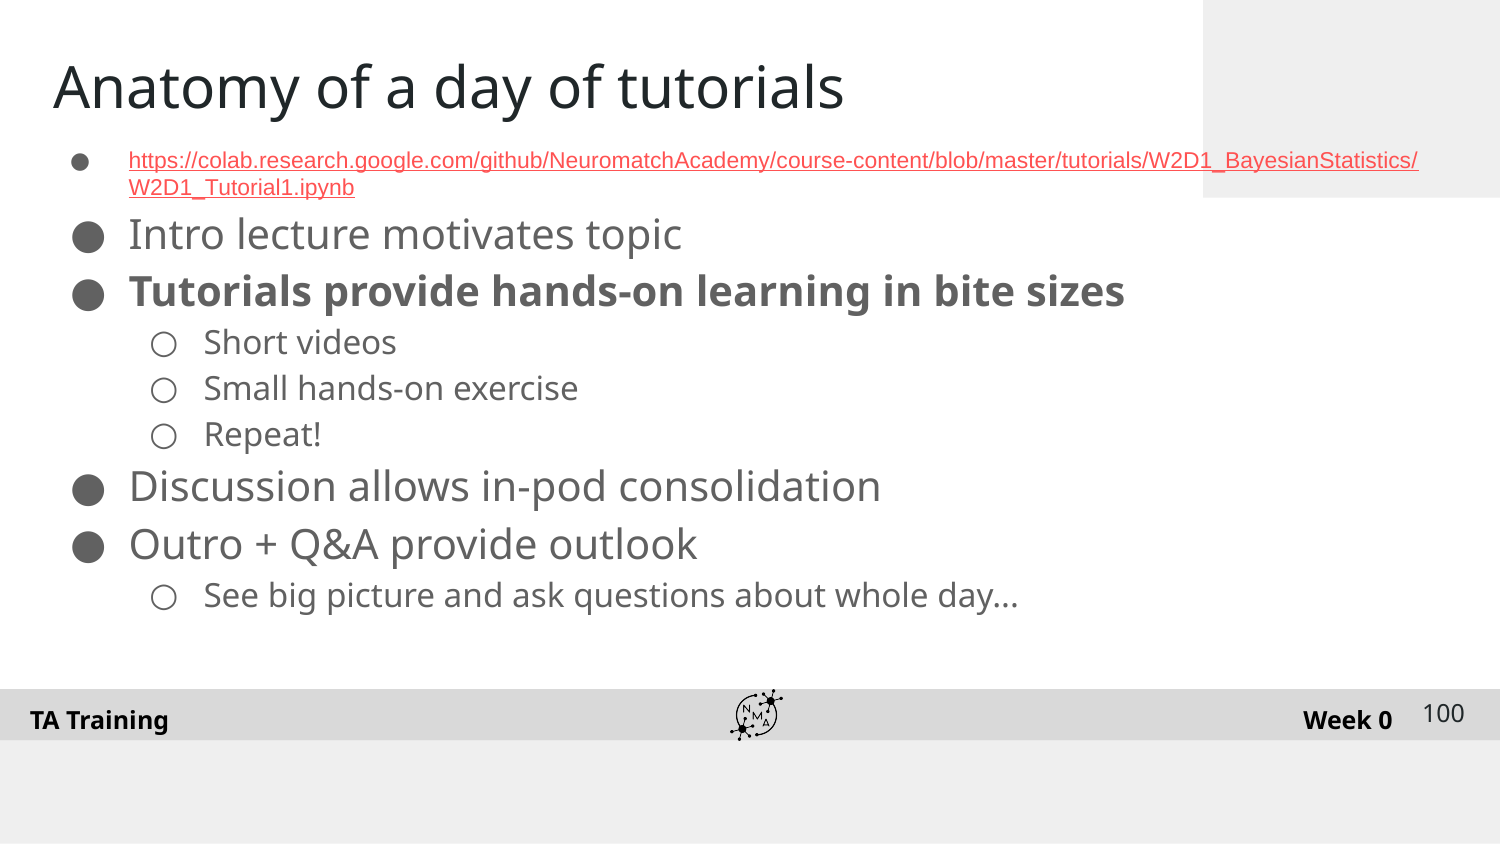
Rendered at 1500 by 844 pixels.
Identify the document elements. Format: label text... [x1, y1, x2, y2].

picture [730, 689, 783, 741]
slide_number ‹#› [1389, 689, 1480, 741]
title Anatomy of a day of tutorials [38, 35, 1437, 126]
list https://colab.research.google.com/github/NeuromatchAcademy/course-content/blob/master/tutorials/W2D1_BayesianStatistics/W2D1_Tutorial1.ipynb Intro lecture motivates topic Tutorials provide hands-on learning in bite sizes Short videos Small hands-on exercise Repeat! Discussion allows in-pod consolidation Outro + Q&A provide outlook See big picture and ask questions about whole day... [38, 126, 1437, 687]
